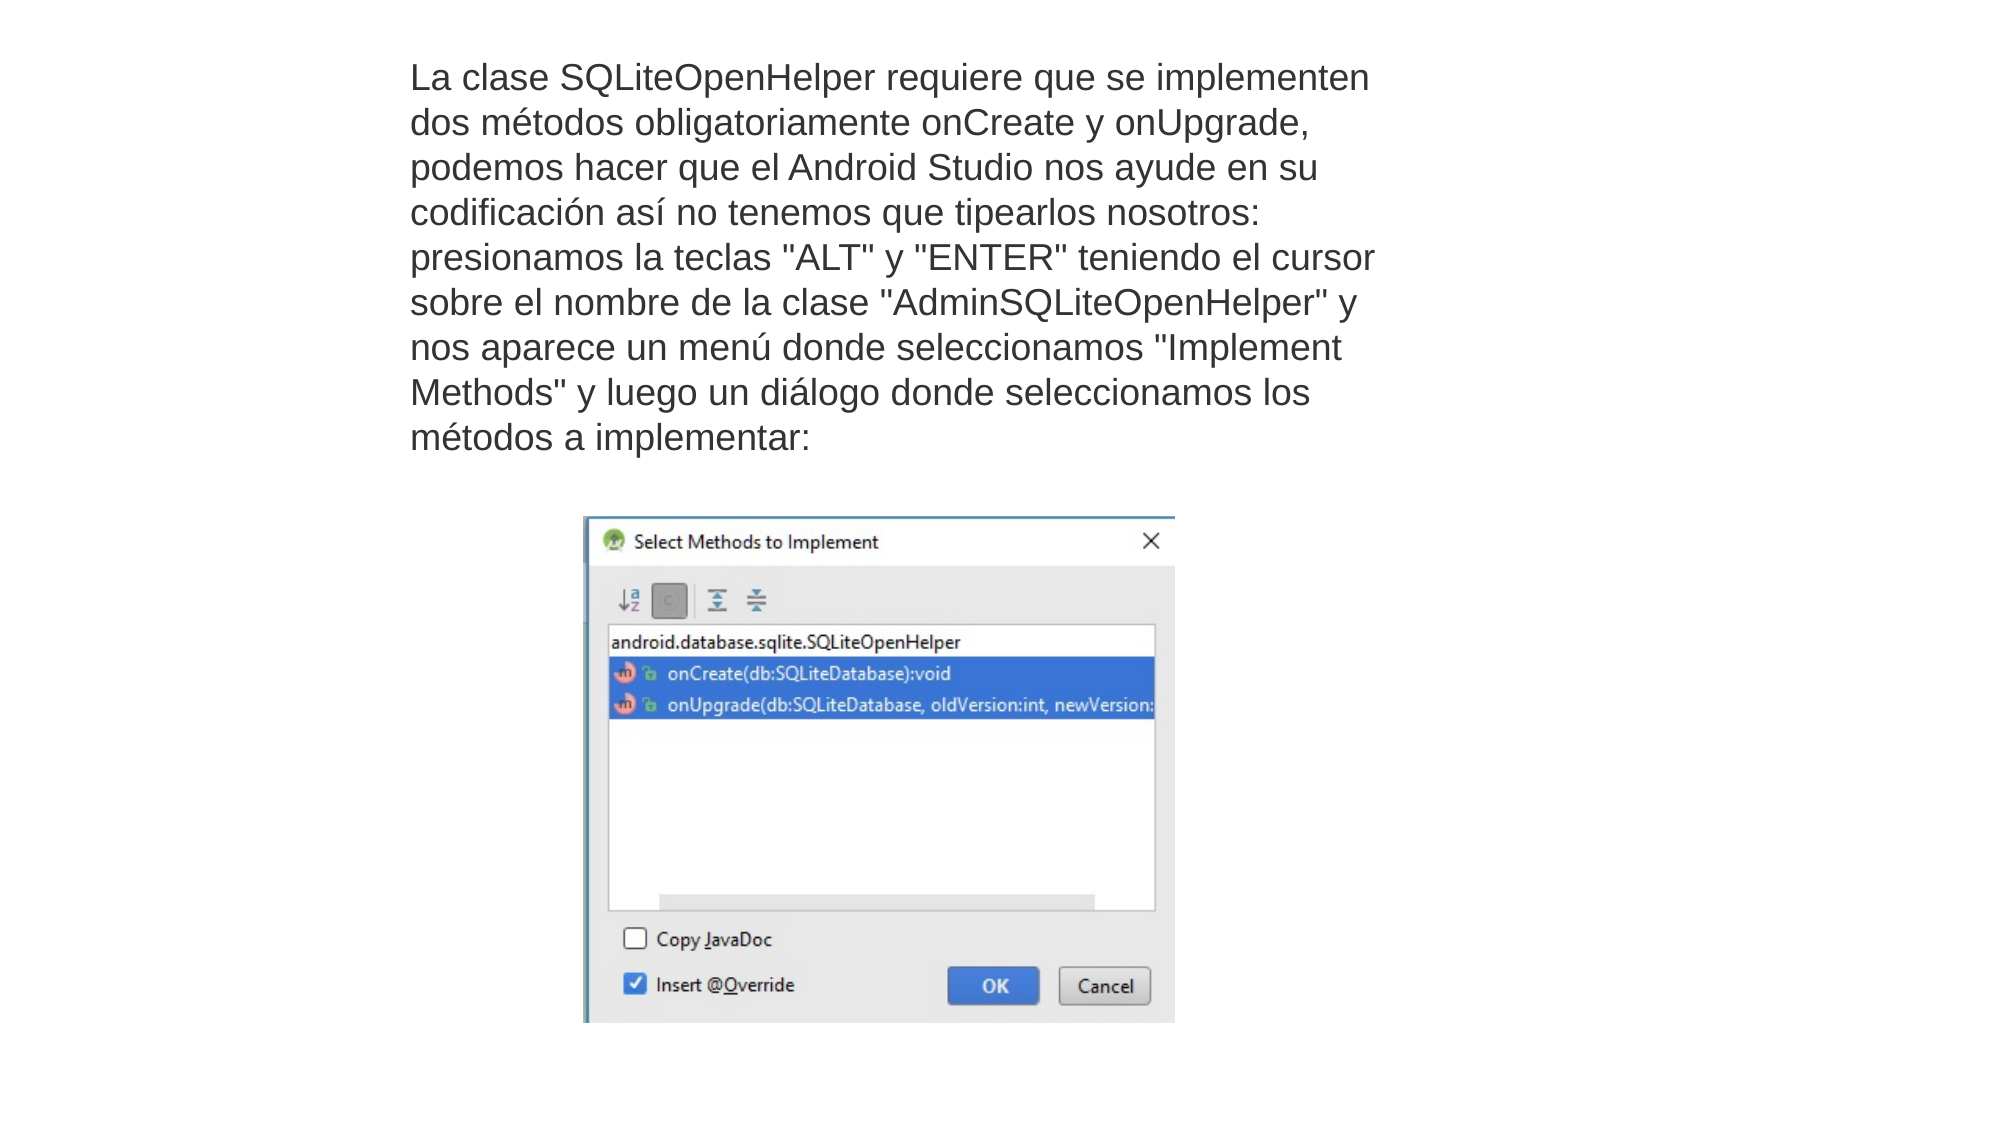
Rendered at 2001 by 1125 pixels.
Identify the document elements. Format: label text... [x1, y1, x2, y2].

text_box La clase SQLiteOpenHelper requiere que se implementen dos métodos obligatoriamente onCreate y onUpgrade, podemos hacer que el Android Studio nos ayude en su codificación así no tenemos que tipearlos nosotros: presionamos la teclas "ALT" y "ENTER" teniendo el cursor sobre el nombre de la clase "AdminSQLiteOpenHelper" y nos aparece un menú donde seleccionamos "Implement Methods" y luego un diálogo donde seleccionamos los métodos a implementar: [395, 46, 1396, 466]
picture [583, 516, 1175, 1023]
